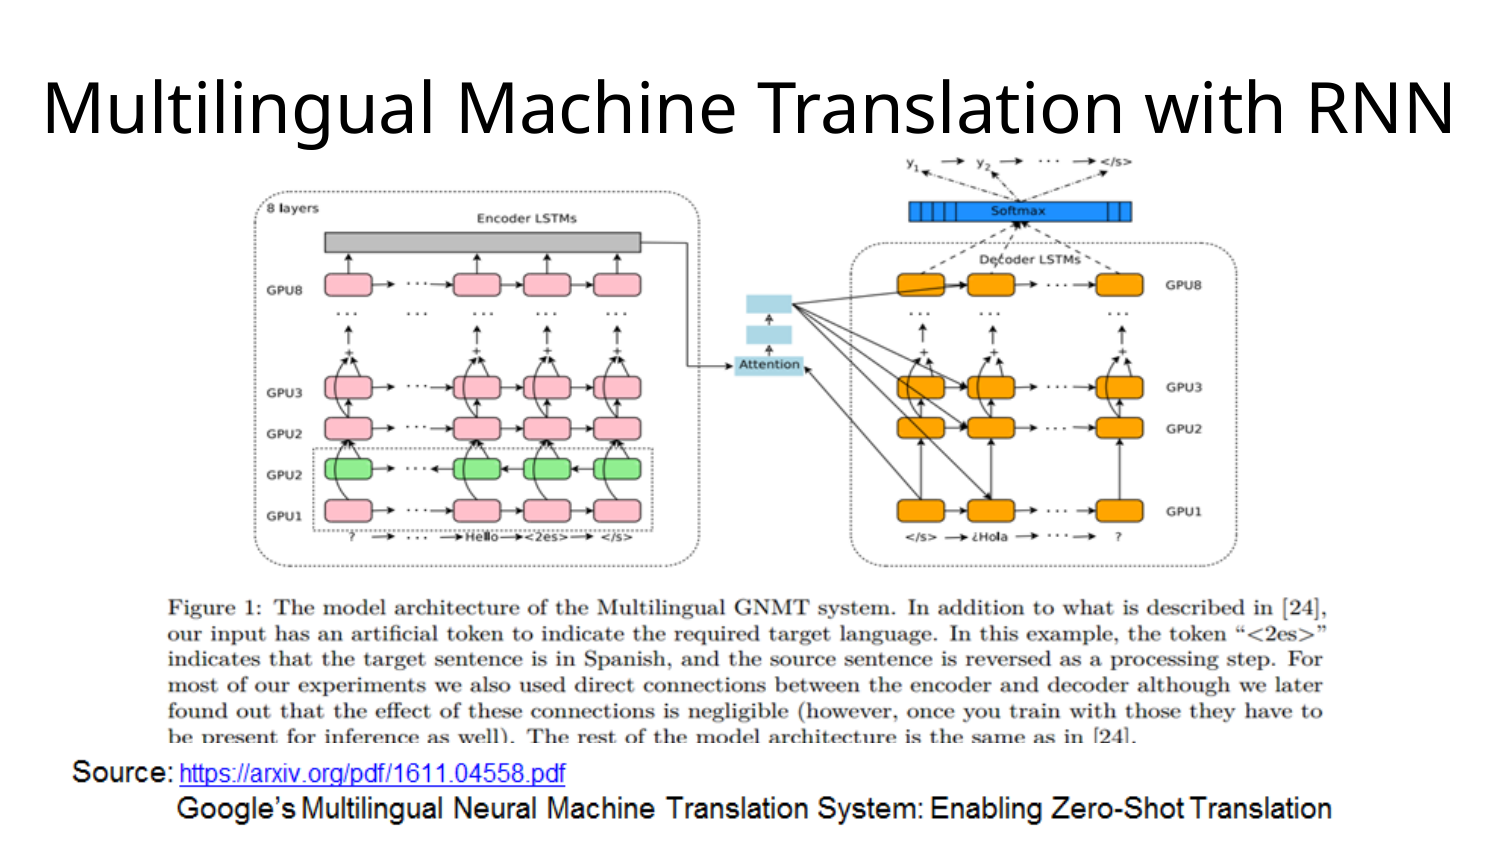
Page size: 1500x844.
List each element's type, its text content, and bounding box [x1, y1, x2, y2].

title Multilingual Machine Translation with RNN [0, 0, 1500, 211]
picture [52, 150, 1500, 844]
